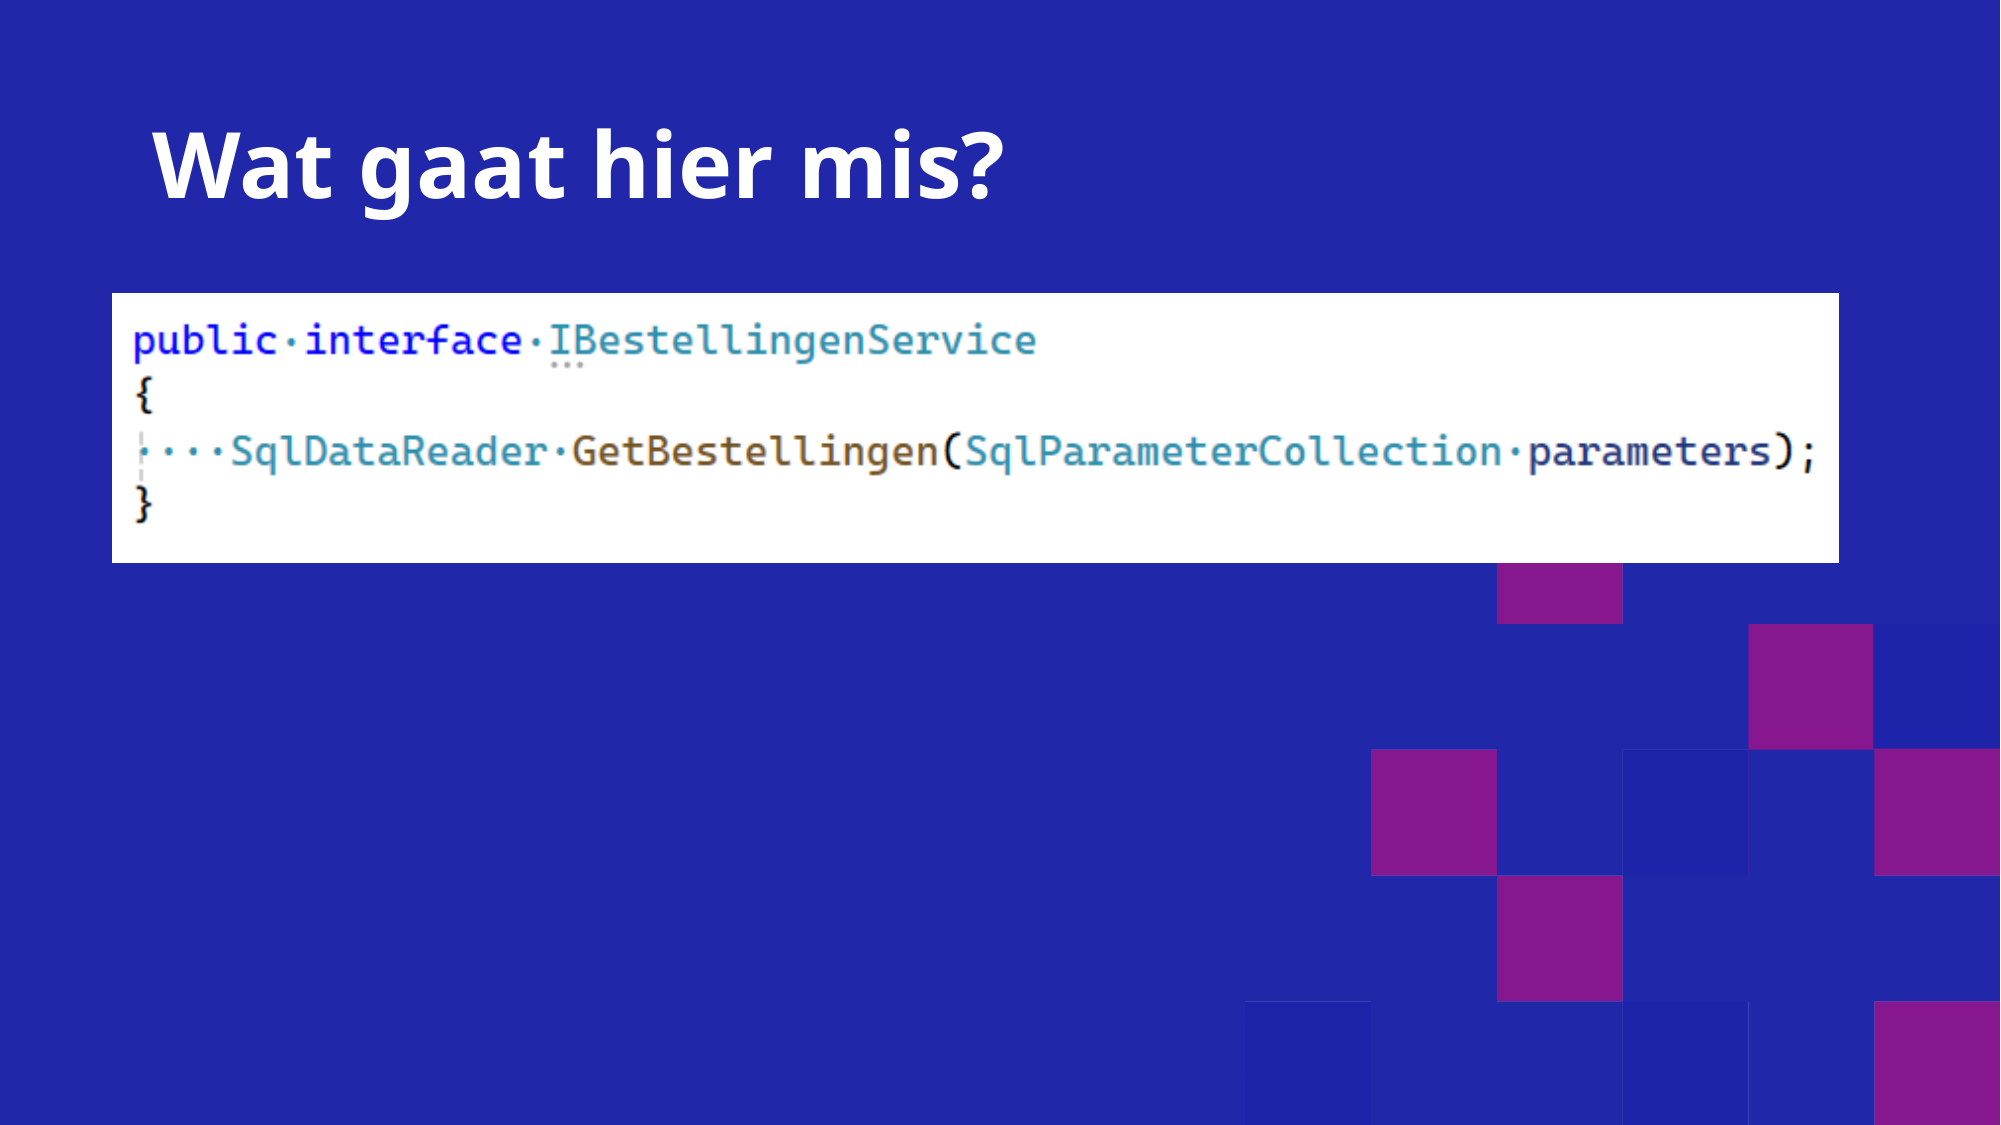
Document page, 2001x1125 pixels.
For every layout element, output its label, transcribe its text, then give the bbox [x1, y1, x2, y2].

title Wat gaat hier mis? [137, 59, 1863, 278]
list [111, 293, 1839, 563]
